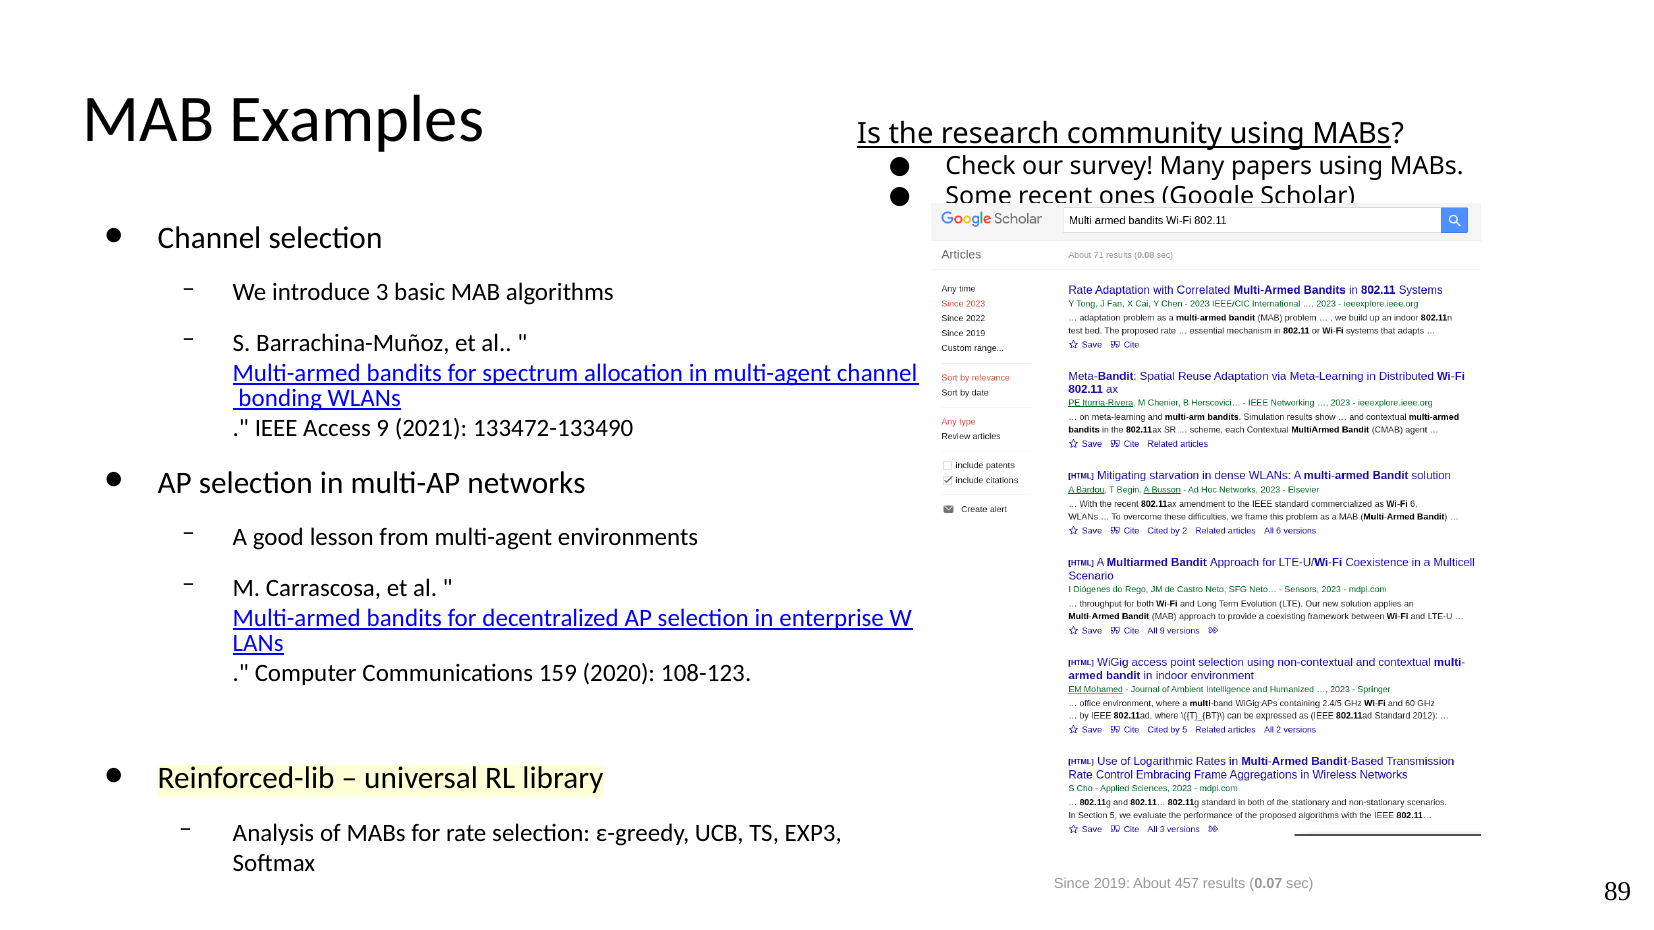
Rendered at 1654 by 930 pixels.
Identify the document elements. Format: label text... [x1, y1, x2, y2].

text_box Channel selection We introduce 3 basic MAB algorithms S. Barrachina-Muñoz, et al.. "Multi-armed bandits for spectrum allocation in multi-agent channel bonding WLANs." IEEE Access 9 (2021): 133472-133490 AP selection in multi-AP networks A good lesson from multi-agent environments M. Carrascosa, et al. "Multi-armed bandits for decentralized AP selection in enterprise WLANs." Computer Communications 159 (2020): 108-123. Reinforced-lib – universal RL library Analysis of MABs for rate selection: ε-greedy, UCB, TS, EXP3, Softmax [82, 217, 919, 850]
text_box Is the research community using MABs? Check our survey! Many papers using MABs. Some recent ones (Google Scholar) [842, 99, 1612, 239]
picture [931, 203, 1481, 836]
text_box Since 2019: About 457 results (0.07 sec) [1038, 858, 1531, 919]
text_box MAB Examples [82, 37, 1571, 193]
slide_number ‹#› [1546, 858, 1647, 930]
